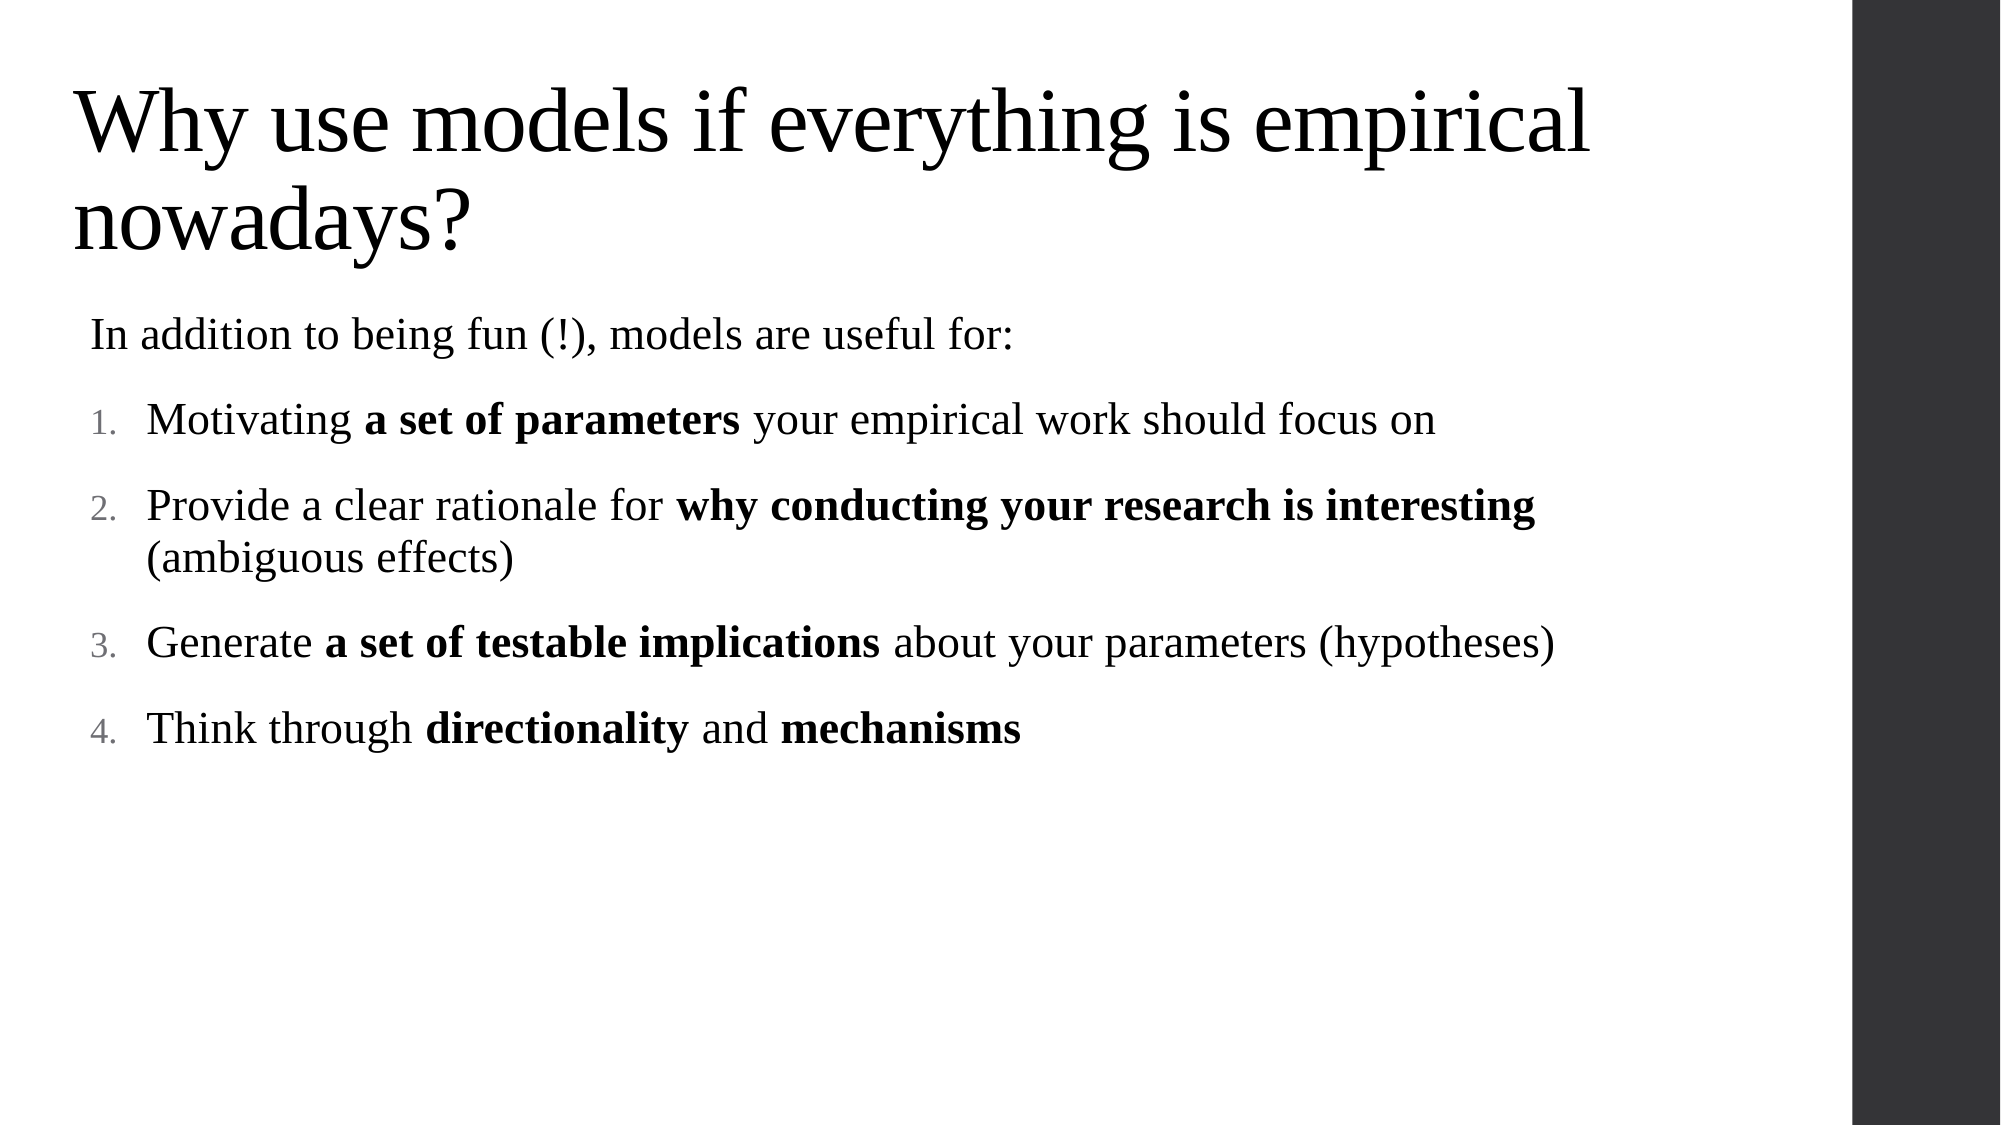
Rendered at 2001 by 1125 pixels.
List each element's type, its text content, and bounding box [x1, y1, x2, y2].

list In addition to being fun (!), models are useful for: Motivating a set of parameters your empirical work should focus on Provide a clear rationale for why conducting your research is interesting (ambiguous effects) Generate a set of testable implications about your parameters (hypotheses) Think through directionality and mechanisms [75, 299, 1617, 1014]
title Why use models if everything is empirical nowadays? [58, 60, 1797, 278]
